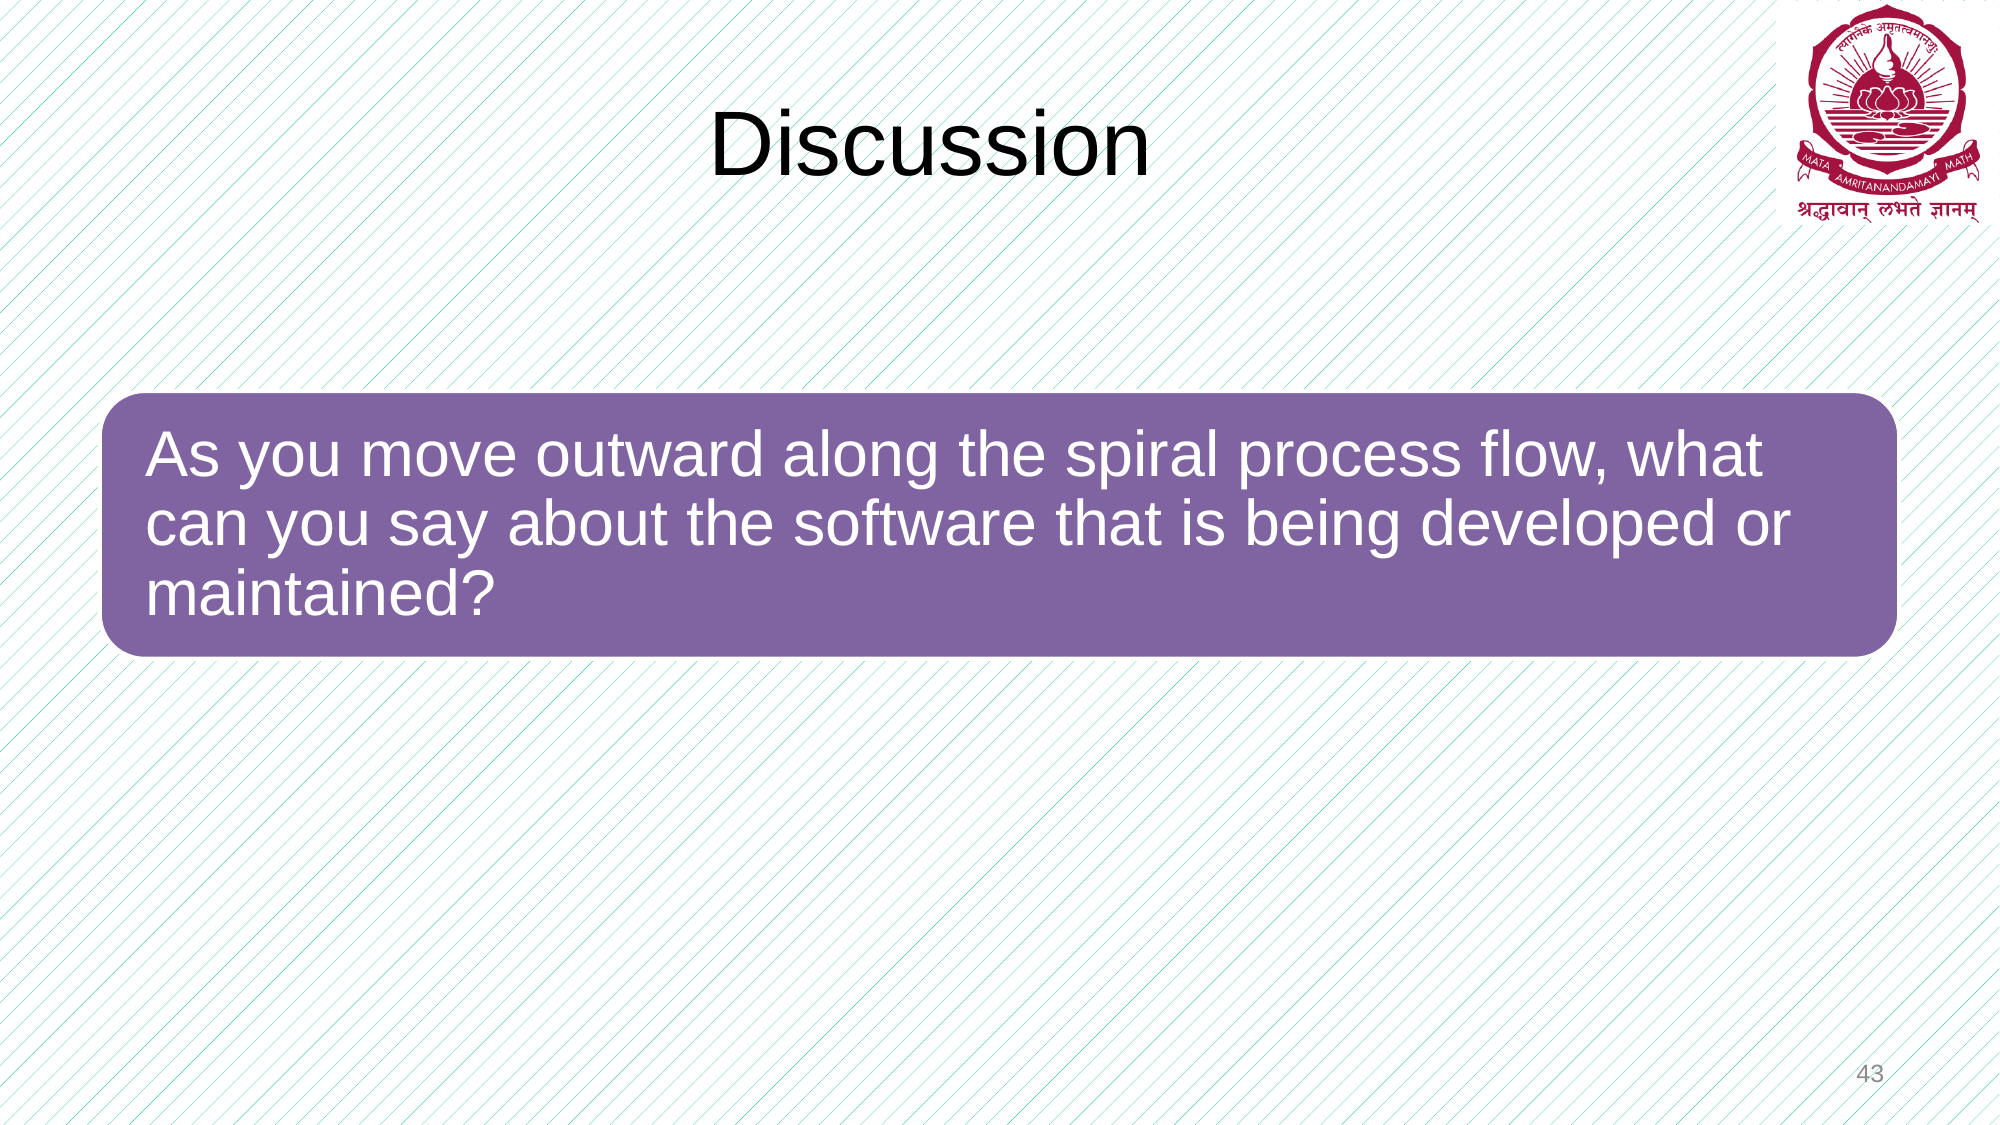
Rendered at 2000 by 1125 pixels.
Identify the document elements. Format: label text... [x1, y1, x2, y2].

picture [1776, 1, 2000, 225]
slide_number 43 [1432, 1042, 1900, 1103]
title Discussion [99, 45, 1763, 233]
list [99, 387, 1900, 663]
